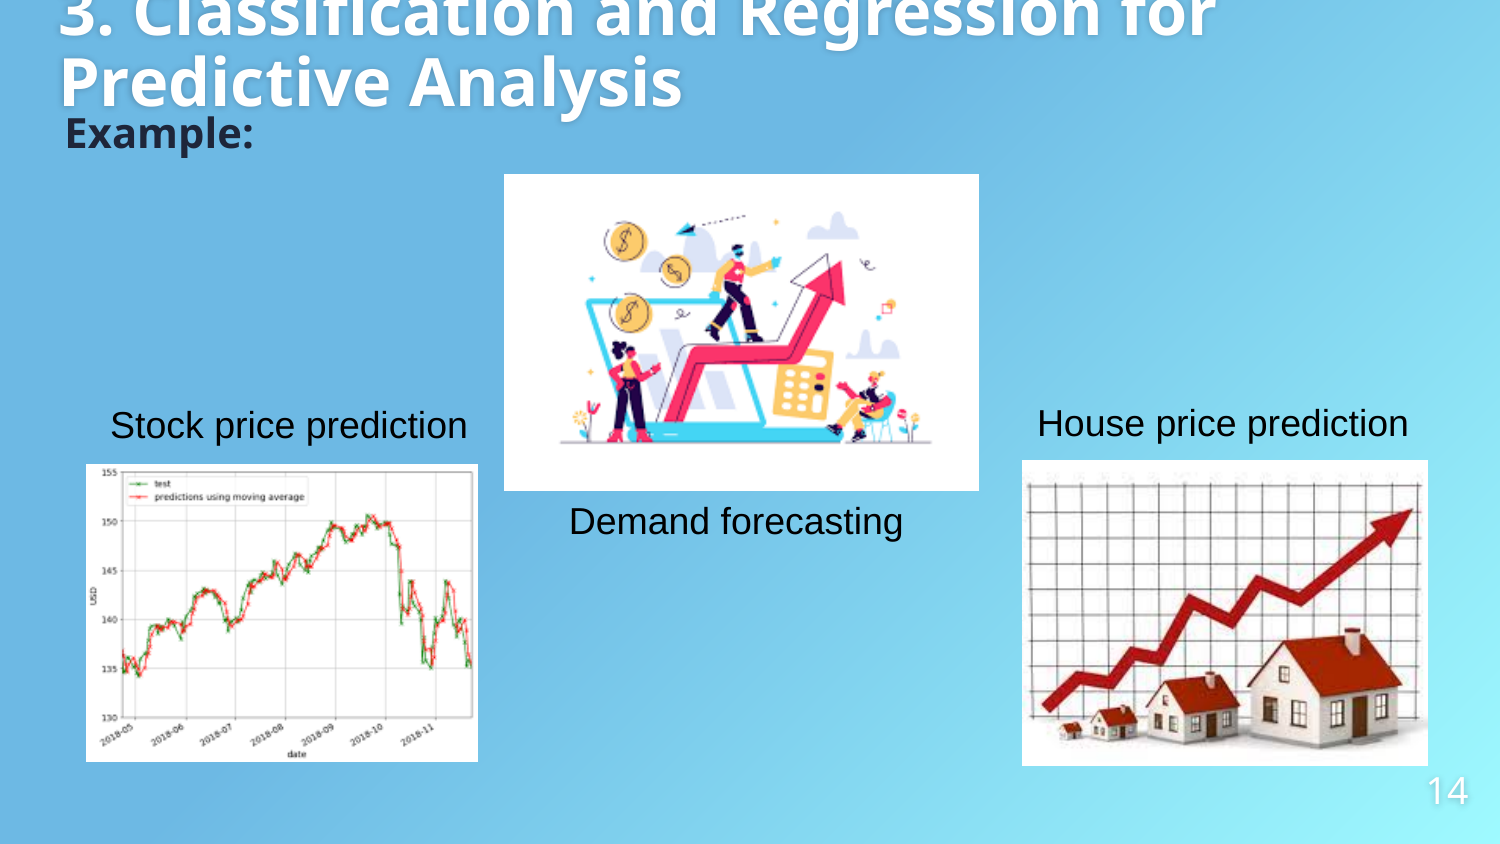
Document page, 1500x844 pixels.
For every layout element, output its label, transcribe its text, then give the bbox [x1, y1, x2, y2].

list Example: [47, 98, 439, 162]
text_box Stock price prediction [95, 393, 491, 454]
picture [1022, 460, 1428, 766]
slide_number 14 [1378, 761, 1469, 814]
picture [86, 464, 478, 762]
text_box Demand forecasting [554, 499, 946, 550]
text_box House price prediction [1022, 391, 1444, 452]
picture [504, 174, 979, 491]
title 3. Classification and Regression for Predictive Analysis [58, 0, 1417, 122]
